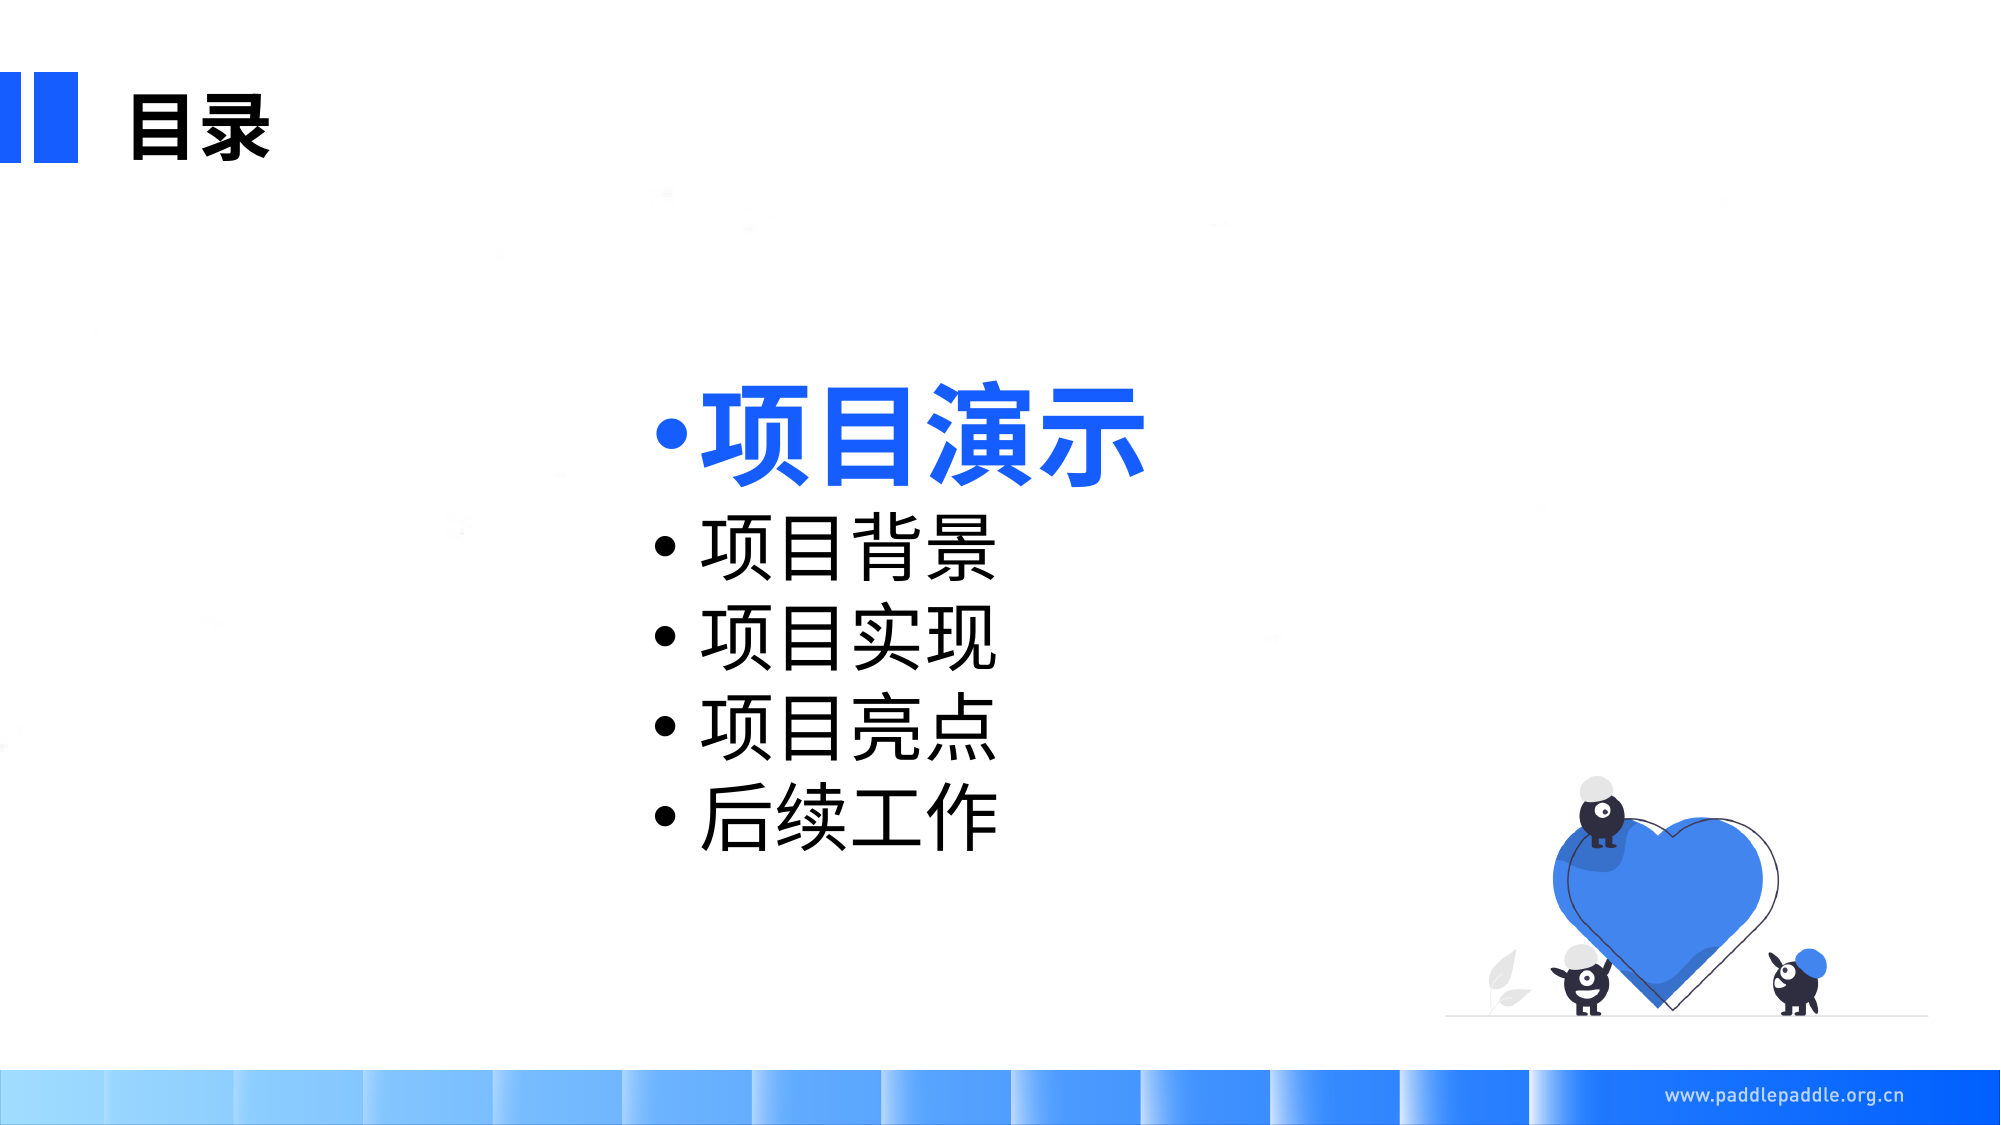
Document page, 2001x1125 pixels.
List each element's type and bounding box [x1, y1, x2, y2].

text_box [1, 72, 78, 163]
picture [0, 0, 2000, 1125]
